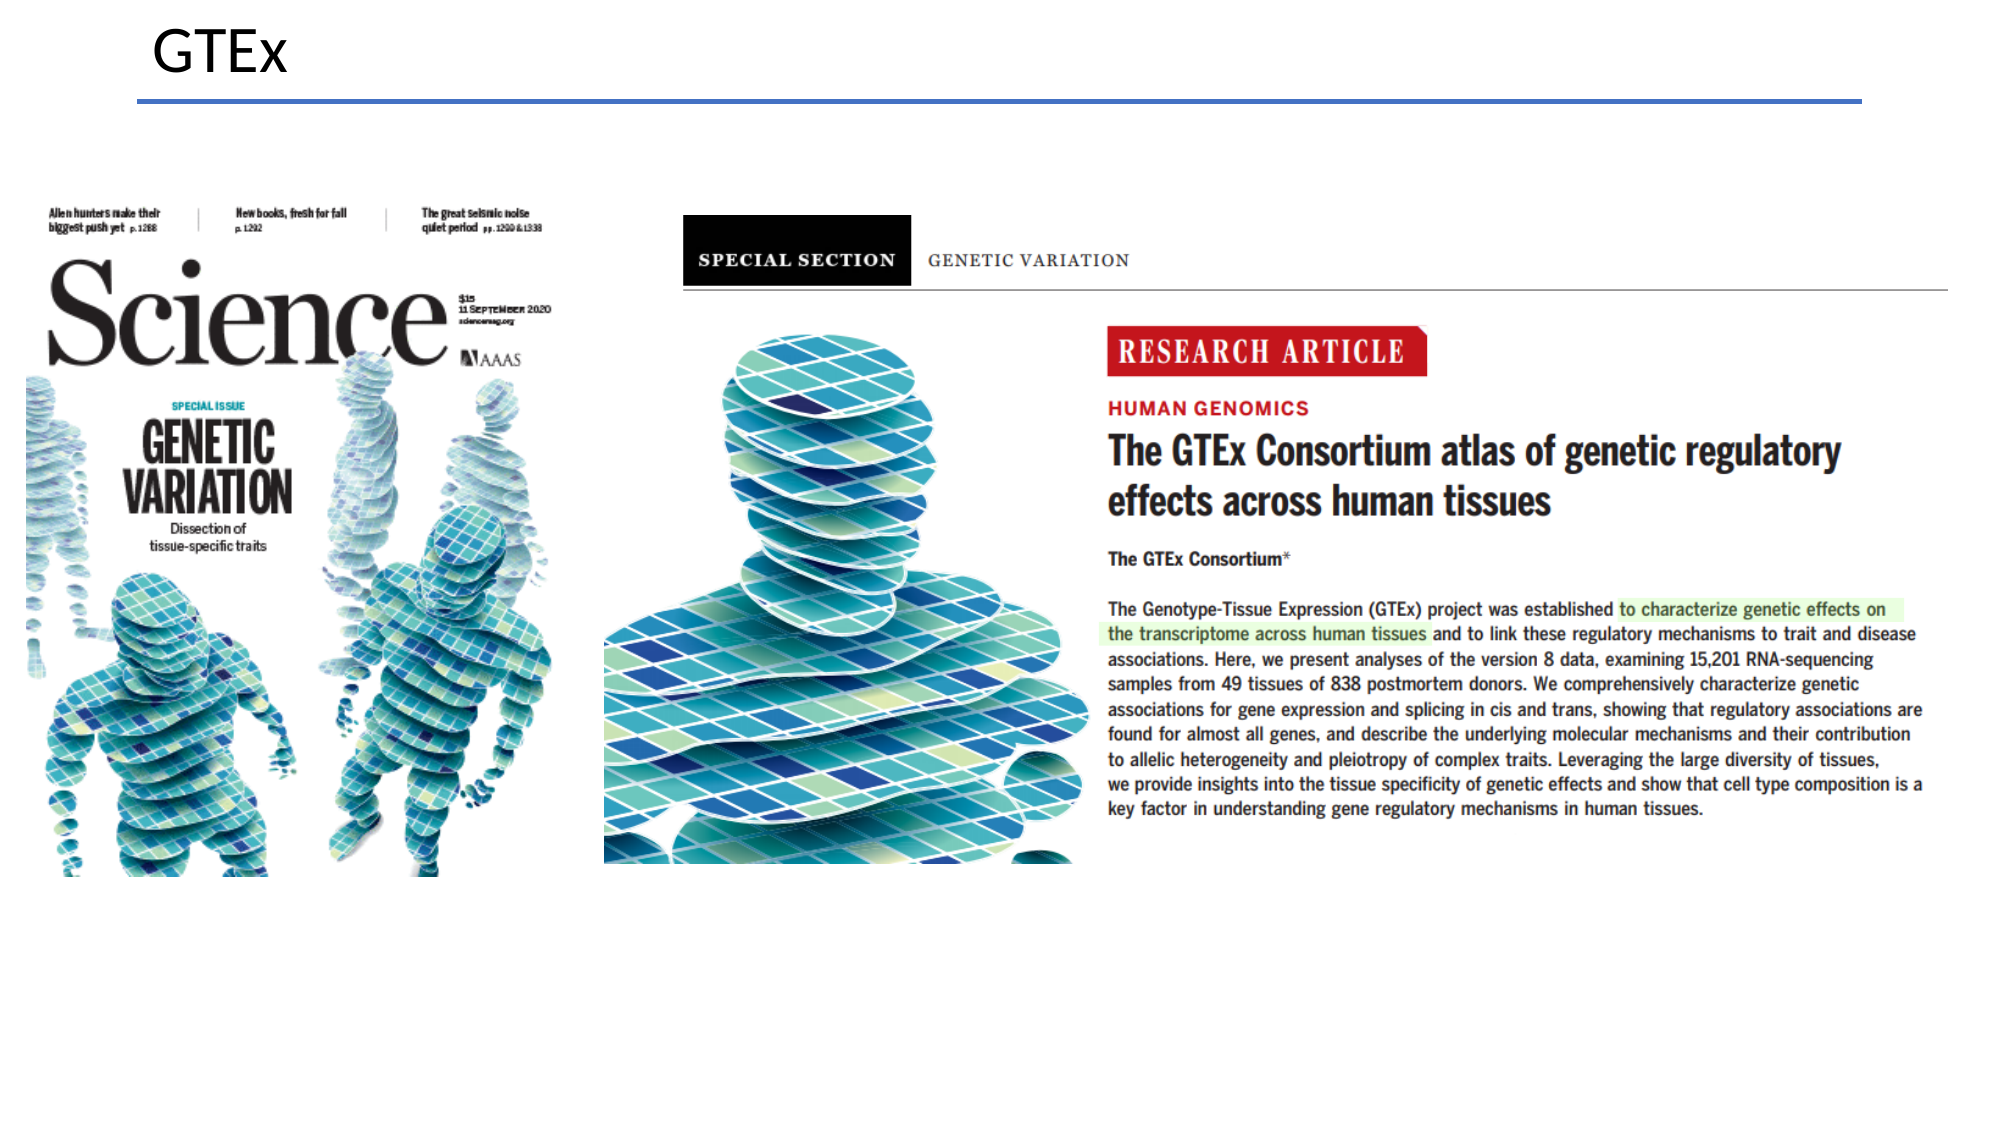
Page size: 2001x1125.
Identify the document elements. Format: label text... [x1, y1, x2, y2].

picture [604, 215, 1948, 864]
picture [26, 188, 567, 877]
title GTEx [137, 0, 1863, 95]
